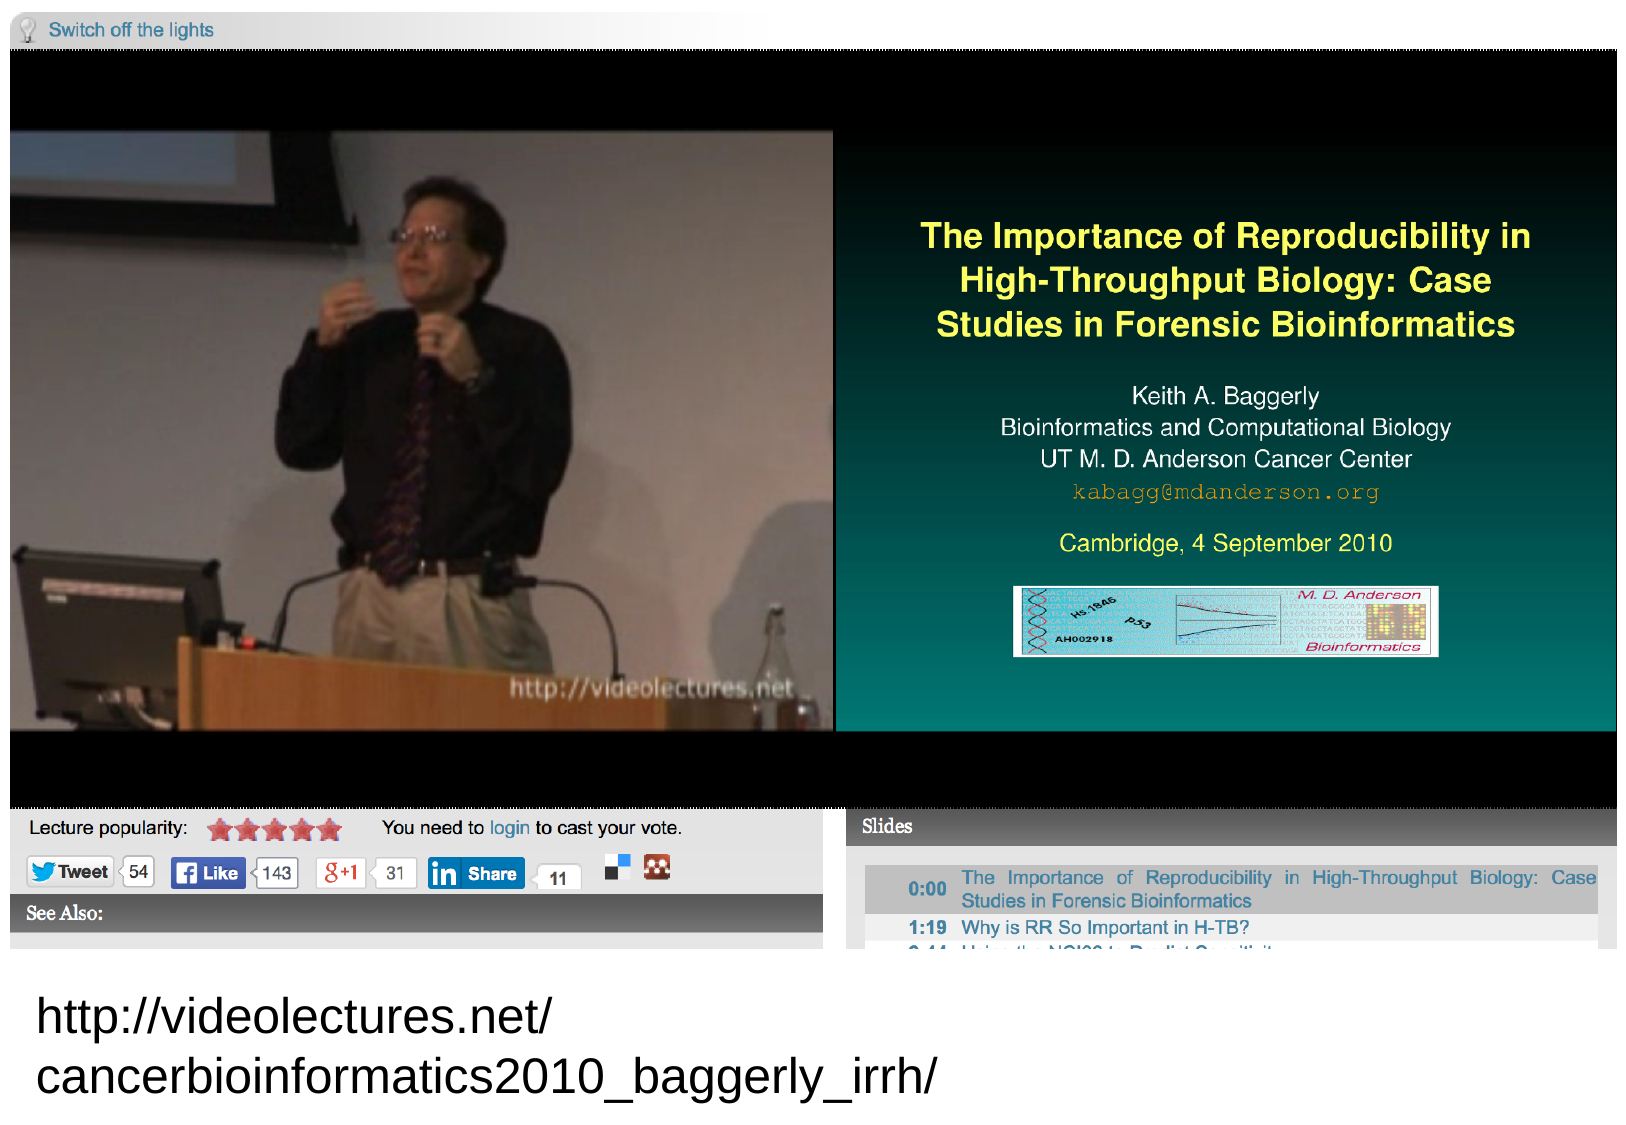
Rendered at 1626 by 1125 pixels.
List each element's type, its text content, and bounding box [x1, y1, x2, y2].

picture [0, 0, 1625, 949]
text_box http://videolectures.net/cancerbioinformatics2010_baggerly_irrh/ [21, 975, 1002, 1111]
